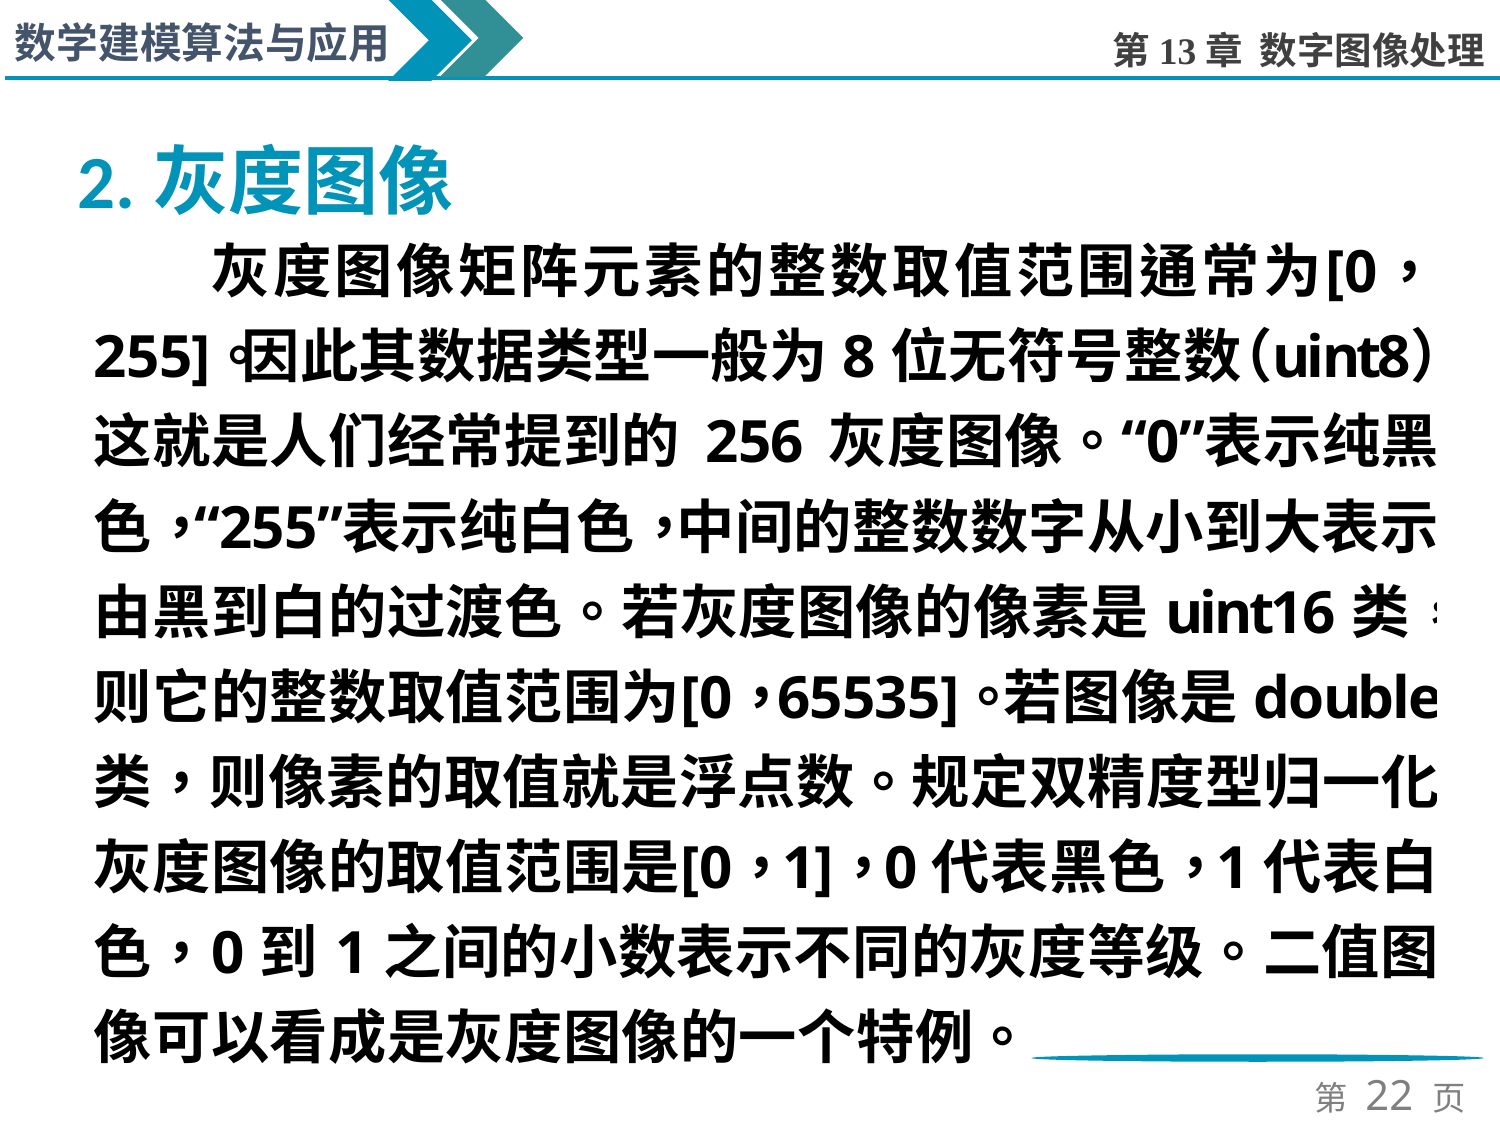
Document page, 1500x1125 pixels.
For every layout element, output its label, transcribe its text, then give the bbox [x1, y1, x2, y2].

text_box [93, 232, 1437, 1118]
text_box 2.灰度图像 [63, 126, 1100, 232]
